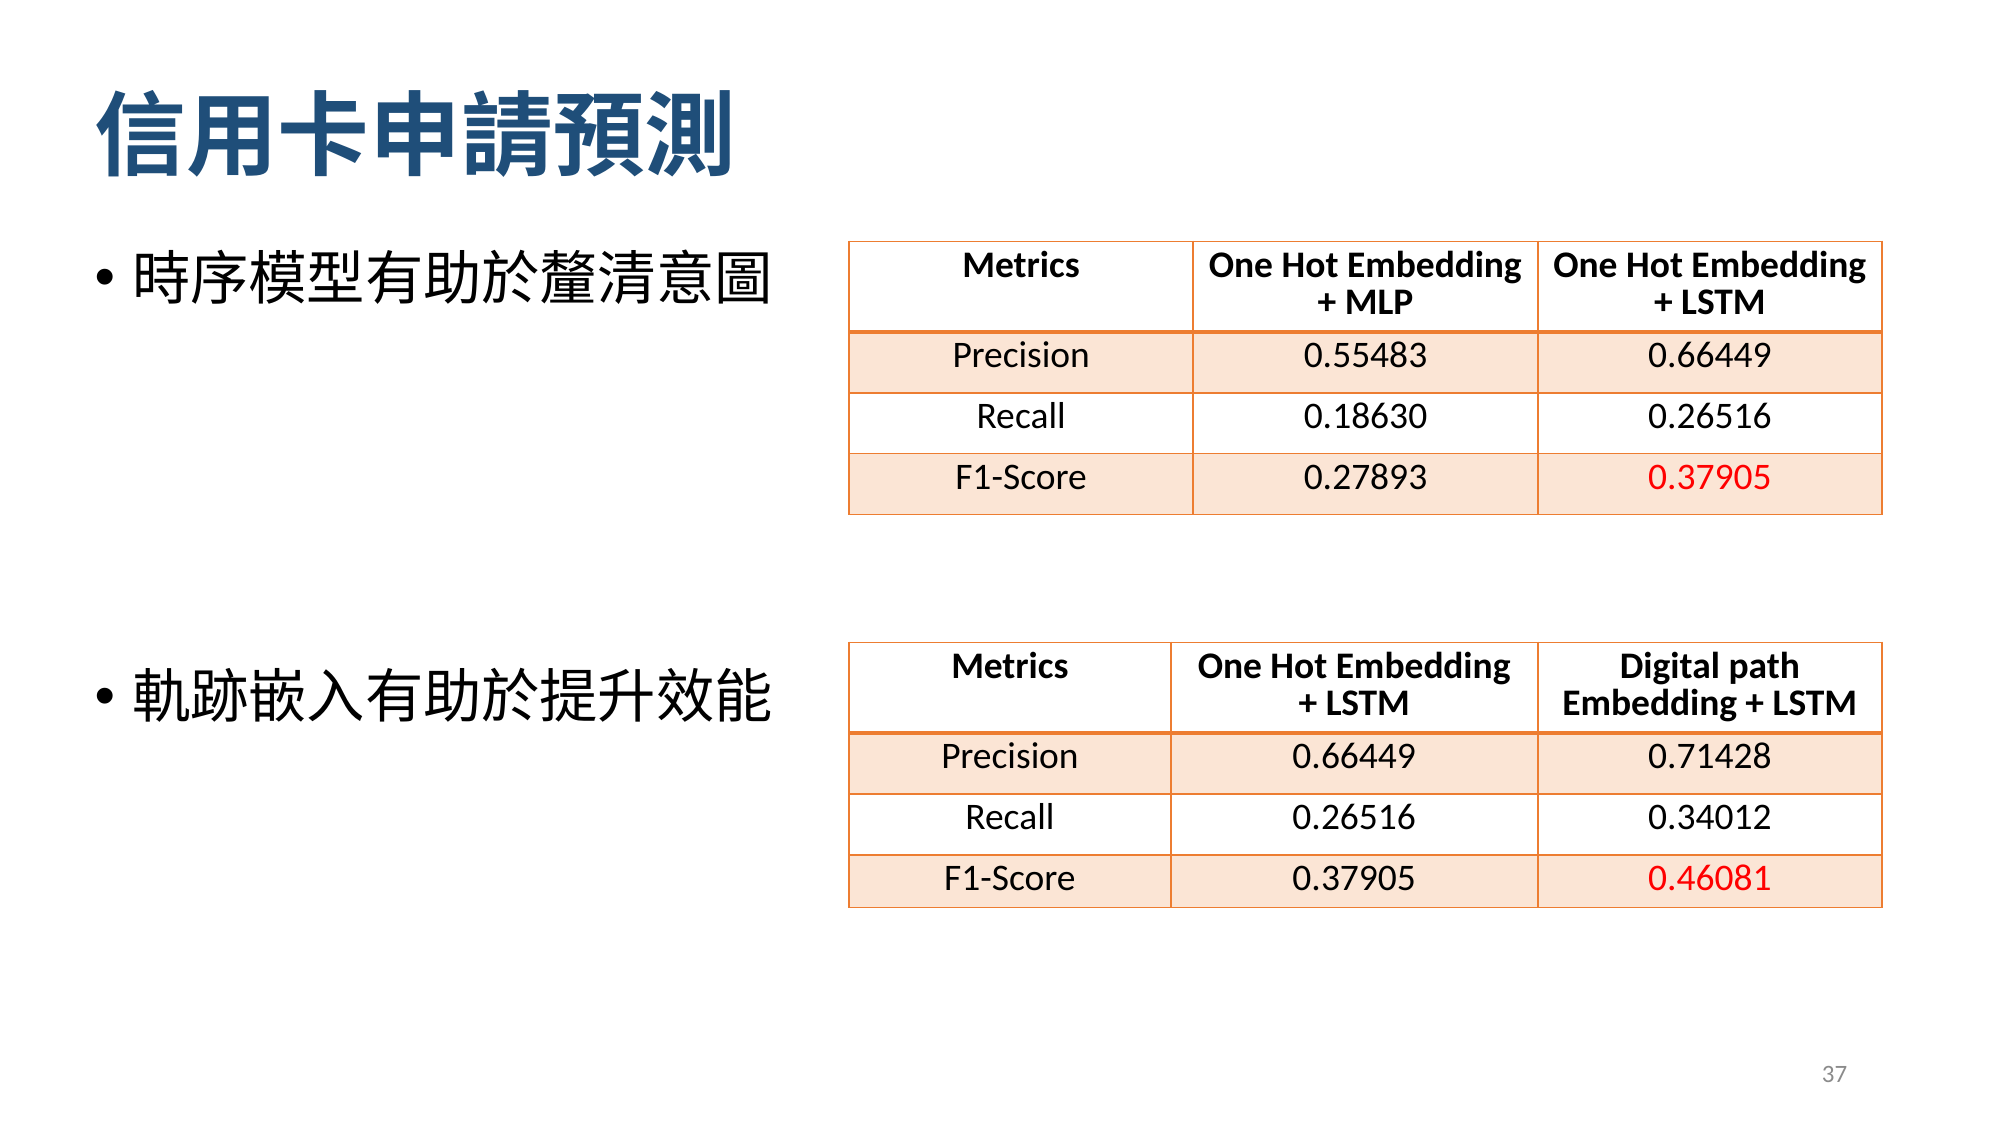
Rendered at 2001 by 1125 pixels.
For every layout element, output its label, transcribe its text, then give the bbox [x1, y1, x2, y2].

title 信用卡申請預測 [79, 59, 1911, 218]
table_cell 0.55483 [1194, 334, 1537, 392]
table_cell Recall [850, 394, 1192, 453]
table_header Metrics [850, 242, 1192, 330]
table_cell 0.37905 [1172, 856, 1537, 907]
slide_number 37 [1412, 1042, 1863, 1103]
table_cell F1-Score [850, 856, 1170, 907]
table_cell 0.66449 [1172, 735, 1537, 793]
table_cell 0.27893 [1194, 454, 1537, 514]
table_header One Hot Embedding + LSTM [1172, 643, 1537, 731]
table_cell Precision [850, 735, 1170, 793]
table_cell 0.26516 [1172, 795, 1537, 854]
table_cell Precision [850, 334, 1192, 392]
table_header Metrics [850, 643, 1170, 731]
table_cell 0.46081 [1539, 856, 1881, 907]
table_cell Recall [850, 795, 1170, 854]
table_cell F1-Score [850, 454, 1192, 514]
table_header One Hot Embedding + MLP [1194, 242, 1537, 330]
table_cell 0.26516 [1539, 394, 1881, 453]
table_cell 0.71428 [1539, 735, 1881, 793]
table_cell 0.34012 [1539, 795, 1881, 854]
table_cell 0.66449 [1539, 334, 1881, 392]
table_header One Hot Embedding + LSTM [1539, 242, 1881, 330]
table_cell 0.37905 [1539, 454, 1881, 514]
table_header Digital path Embedding + LSTM [1539, 643, 1881, 731]
table_cell 0.18630 [1194, 394, 1537, 453]
text_box 時序模型有助於釐清意圖 軌跡嵌入有助於提升效能 [79, 241, 820, 1014]
